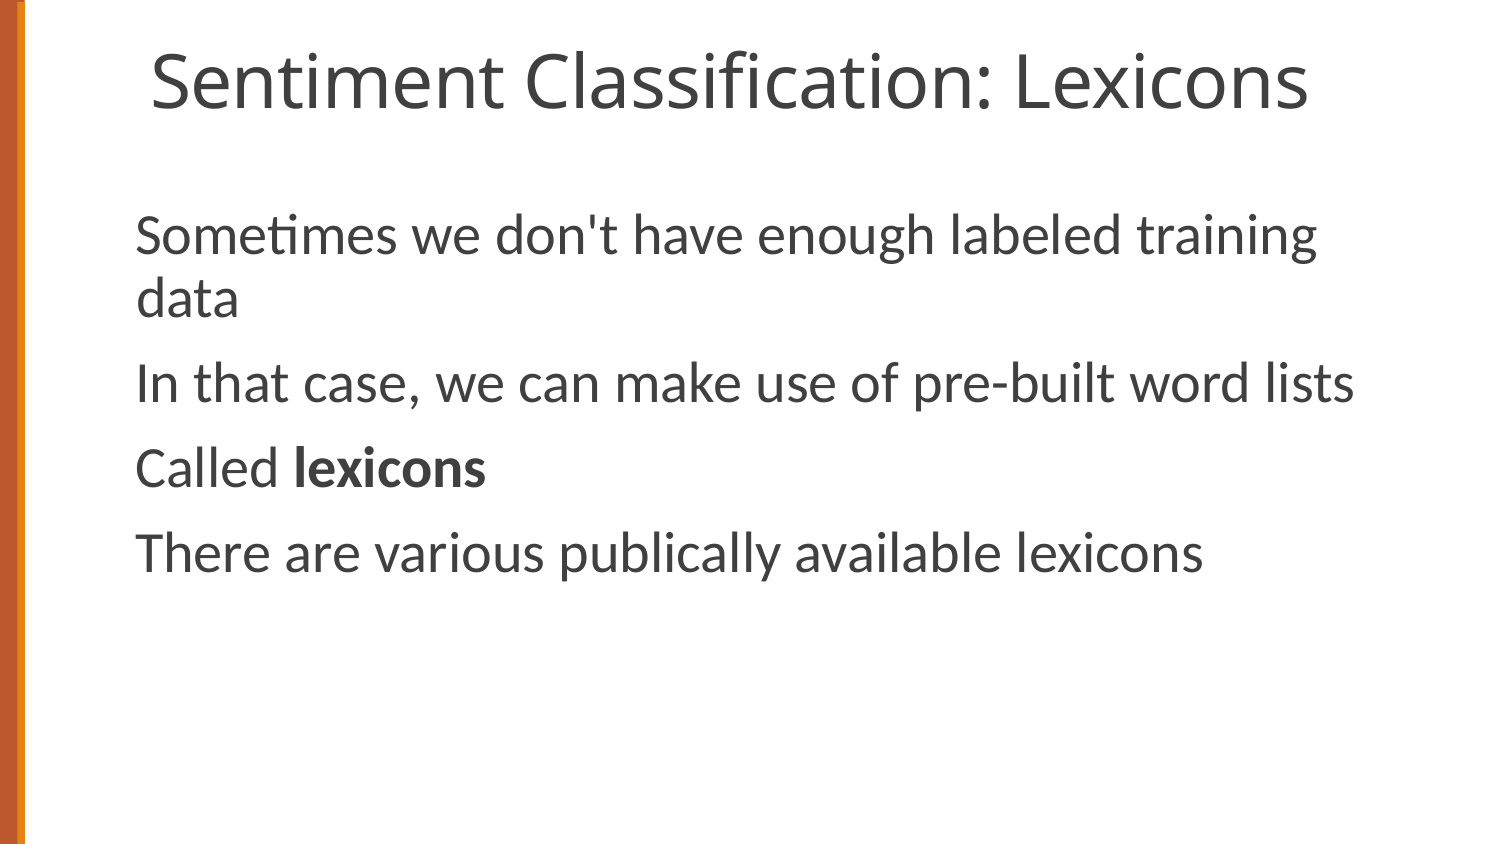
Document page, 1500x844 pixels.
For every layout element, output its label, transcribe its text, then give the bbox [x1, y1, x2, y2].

title Sentiment Classification: Lexicons [135, 19, 1373, 132]
list Sometimes we don't have enough labeled training data In that case, we can make use of pre-built word lists Called lexicons There are various publically available lexicons [135, 196, 1373, 760]
